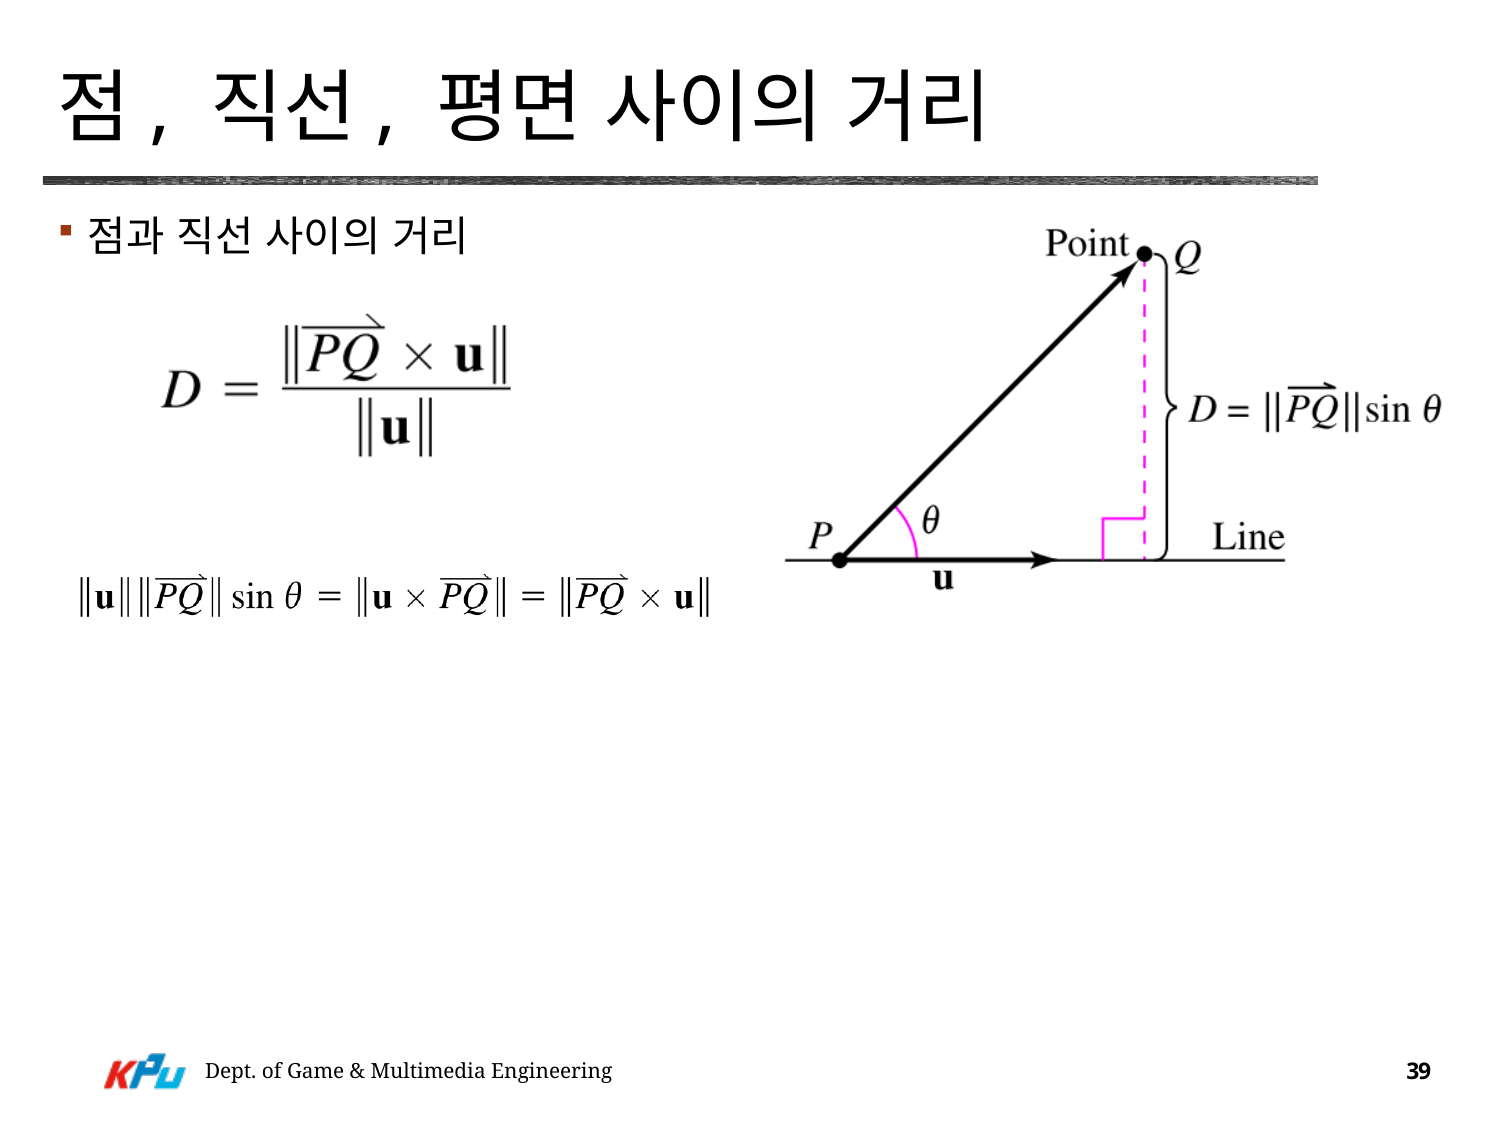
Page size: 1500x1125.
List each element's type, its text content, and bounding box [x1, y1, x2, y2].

picture [75, 574, 711, 621]
list 점과 직선 사이의 거리 [42, 207, 1458, 1013]
title 점, 직선, 평면 사이의 거리 [42, 39, 1458, 182]
picture [92, 1030, 191, 1120]
picture [773, 222, 1450, 602]
footer Dept. of Game & Multimedia Engineering [190, 1042, 879, 1103]
slide_number 39 [1379, 1042, 1459, 1103]
picture [141, 303, 540, 469]
